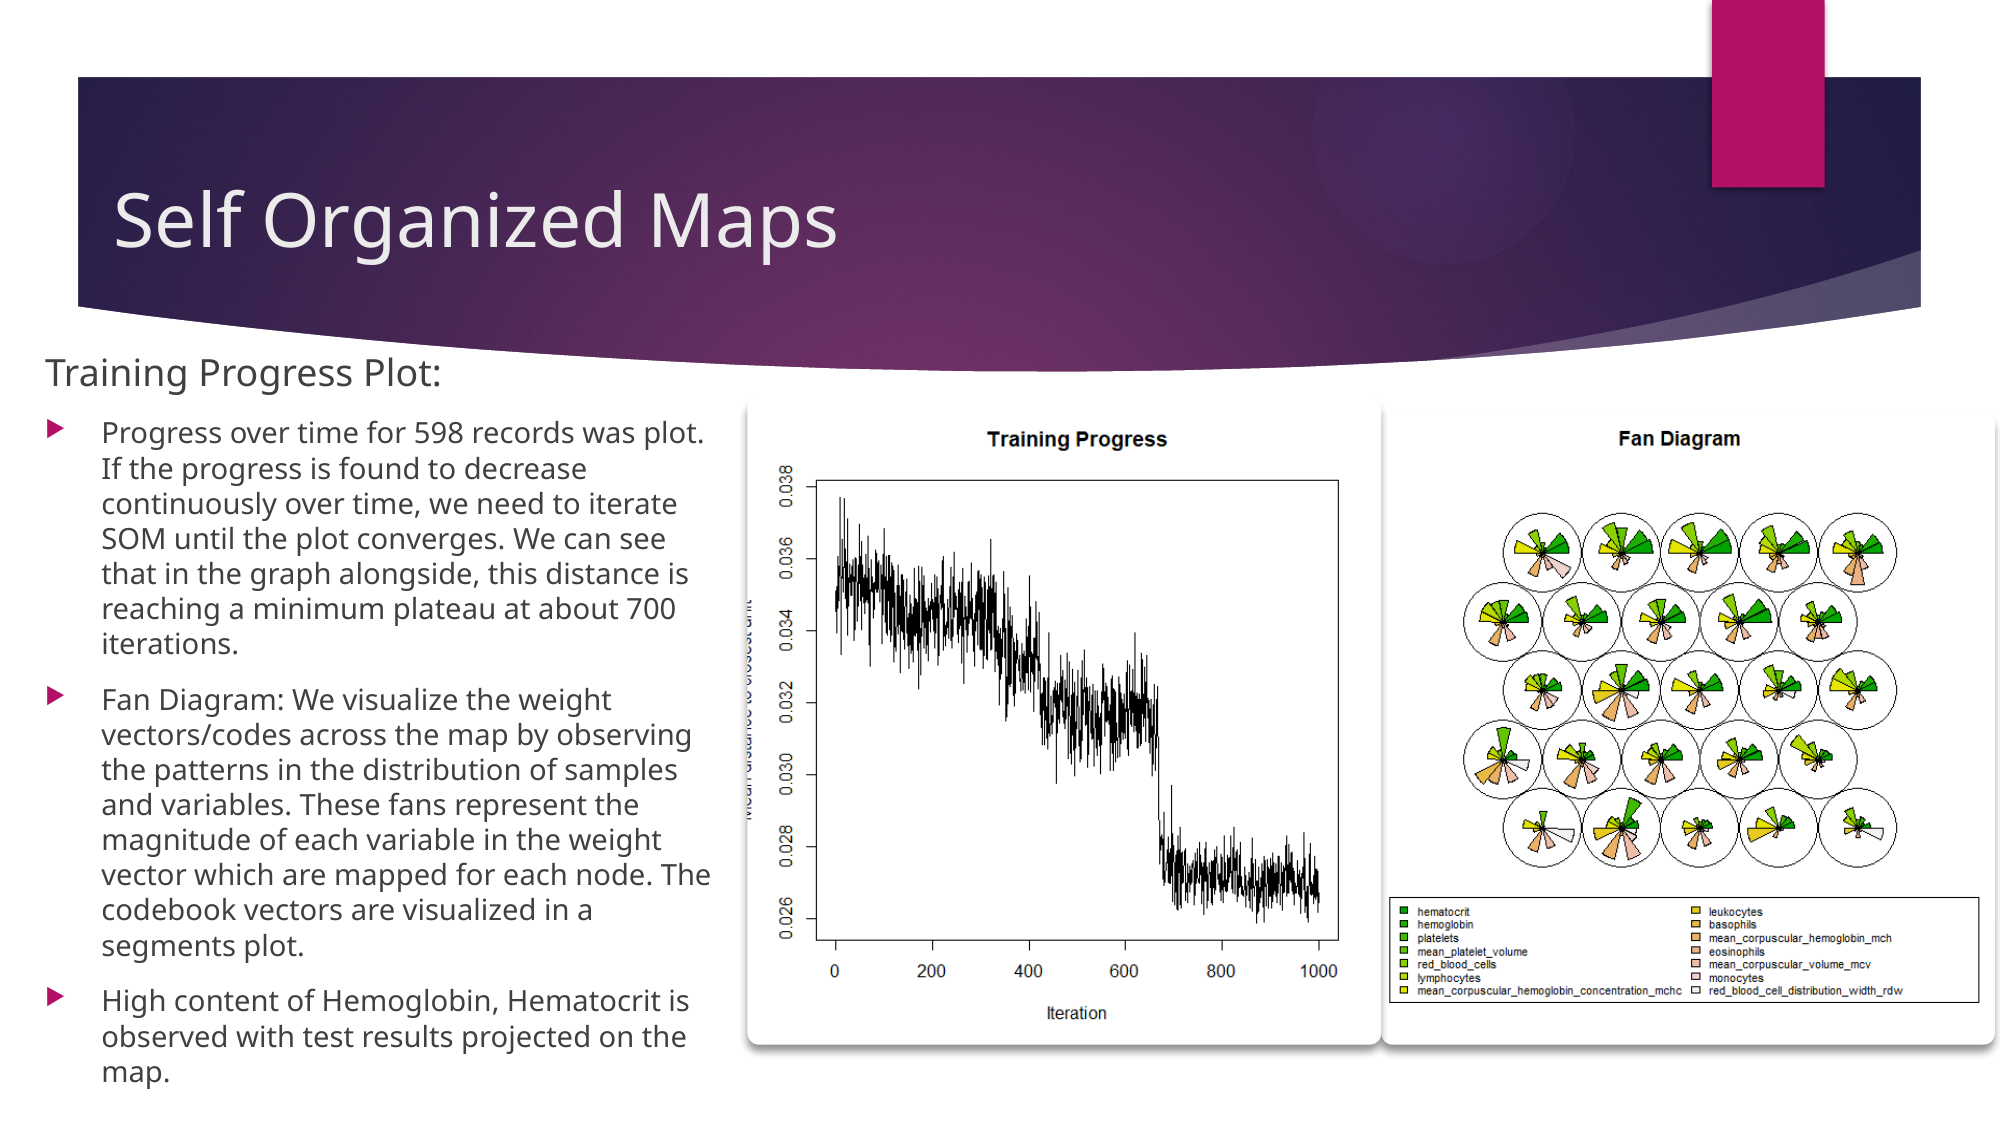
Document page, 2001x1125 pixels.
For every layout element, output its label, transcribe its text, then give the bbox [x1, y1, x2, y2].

list Training Progress Plot: Progress over time for 598 records was plot. If the progress is found to decrease continuously over time, we need to iterate SOM until the plot converges. We can see that in the graph alongside, this distance is reaching a minimum plateau at about 700 iterations. Fan Diagram: We visualize the weight vectors/codes across the map by observing the patterns in the distribution of samples and variables. These fans represent the magnitude of each variable in the weight vector which are mapped for each node. The codebook vectors are visualized in a segments plot. High content of Hemoglobin, Hematocrit is observed with test results projected on the map. [30, 341, 732, 1105]
title Self Organized Maps [98, 159, 1627, 276]
picture [747, 395, 1996, 1045]
